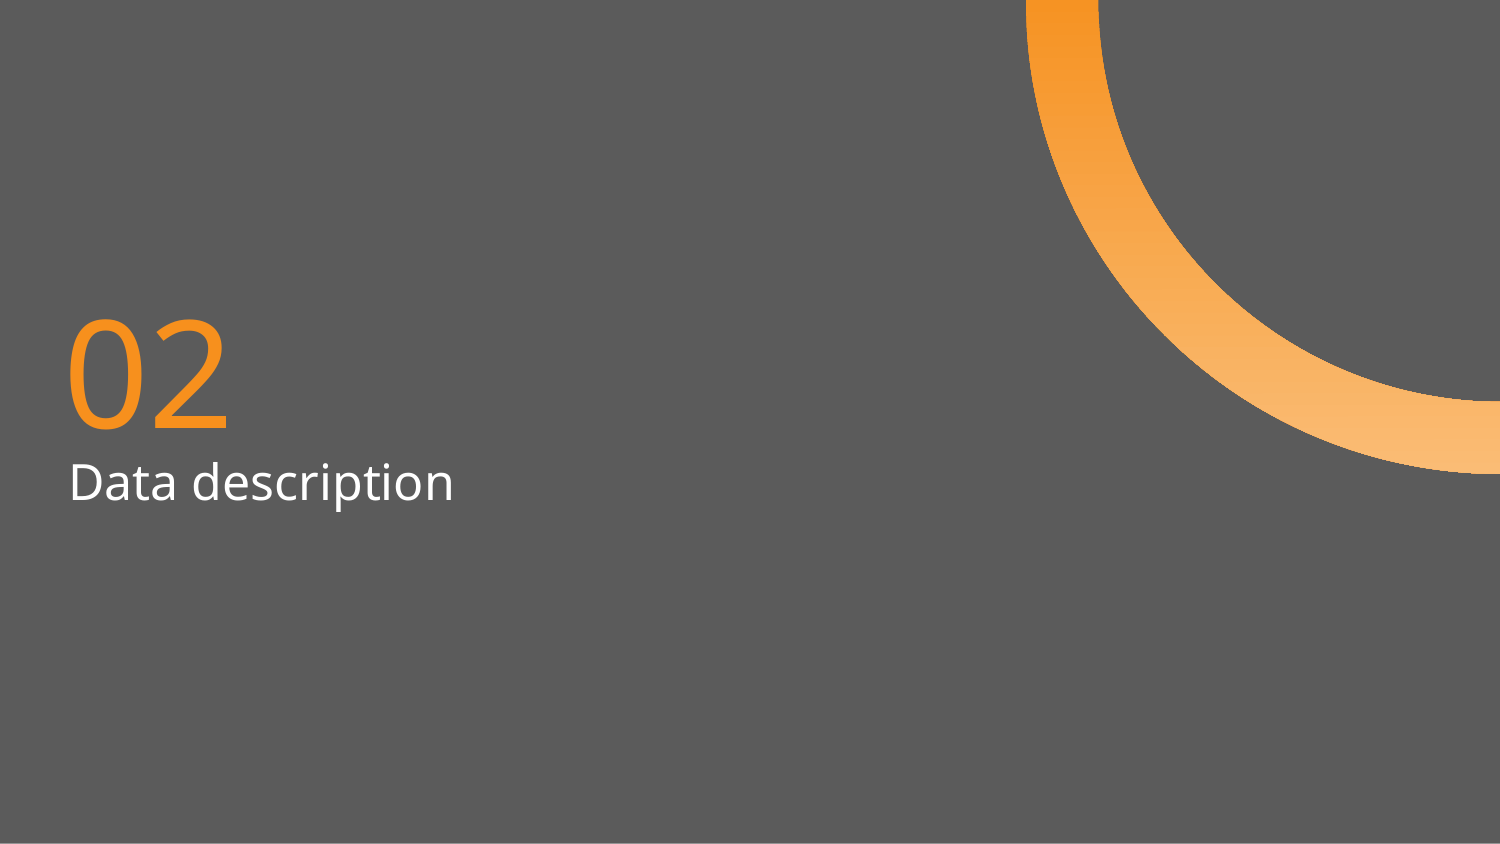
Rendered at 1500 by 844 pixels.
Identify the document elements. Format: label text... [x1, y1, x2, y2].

list Data description [67, 457, 555, 512]
list 02 [62, 298, 288, 482]
